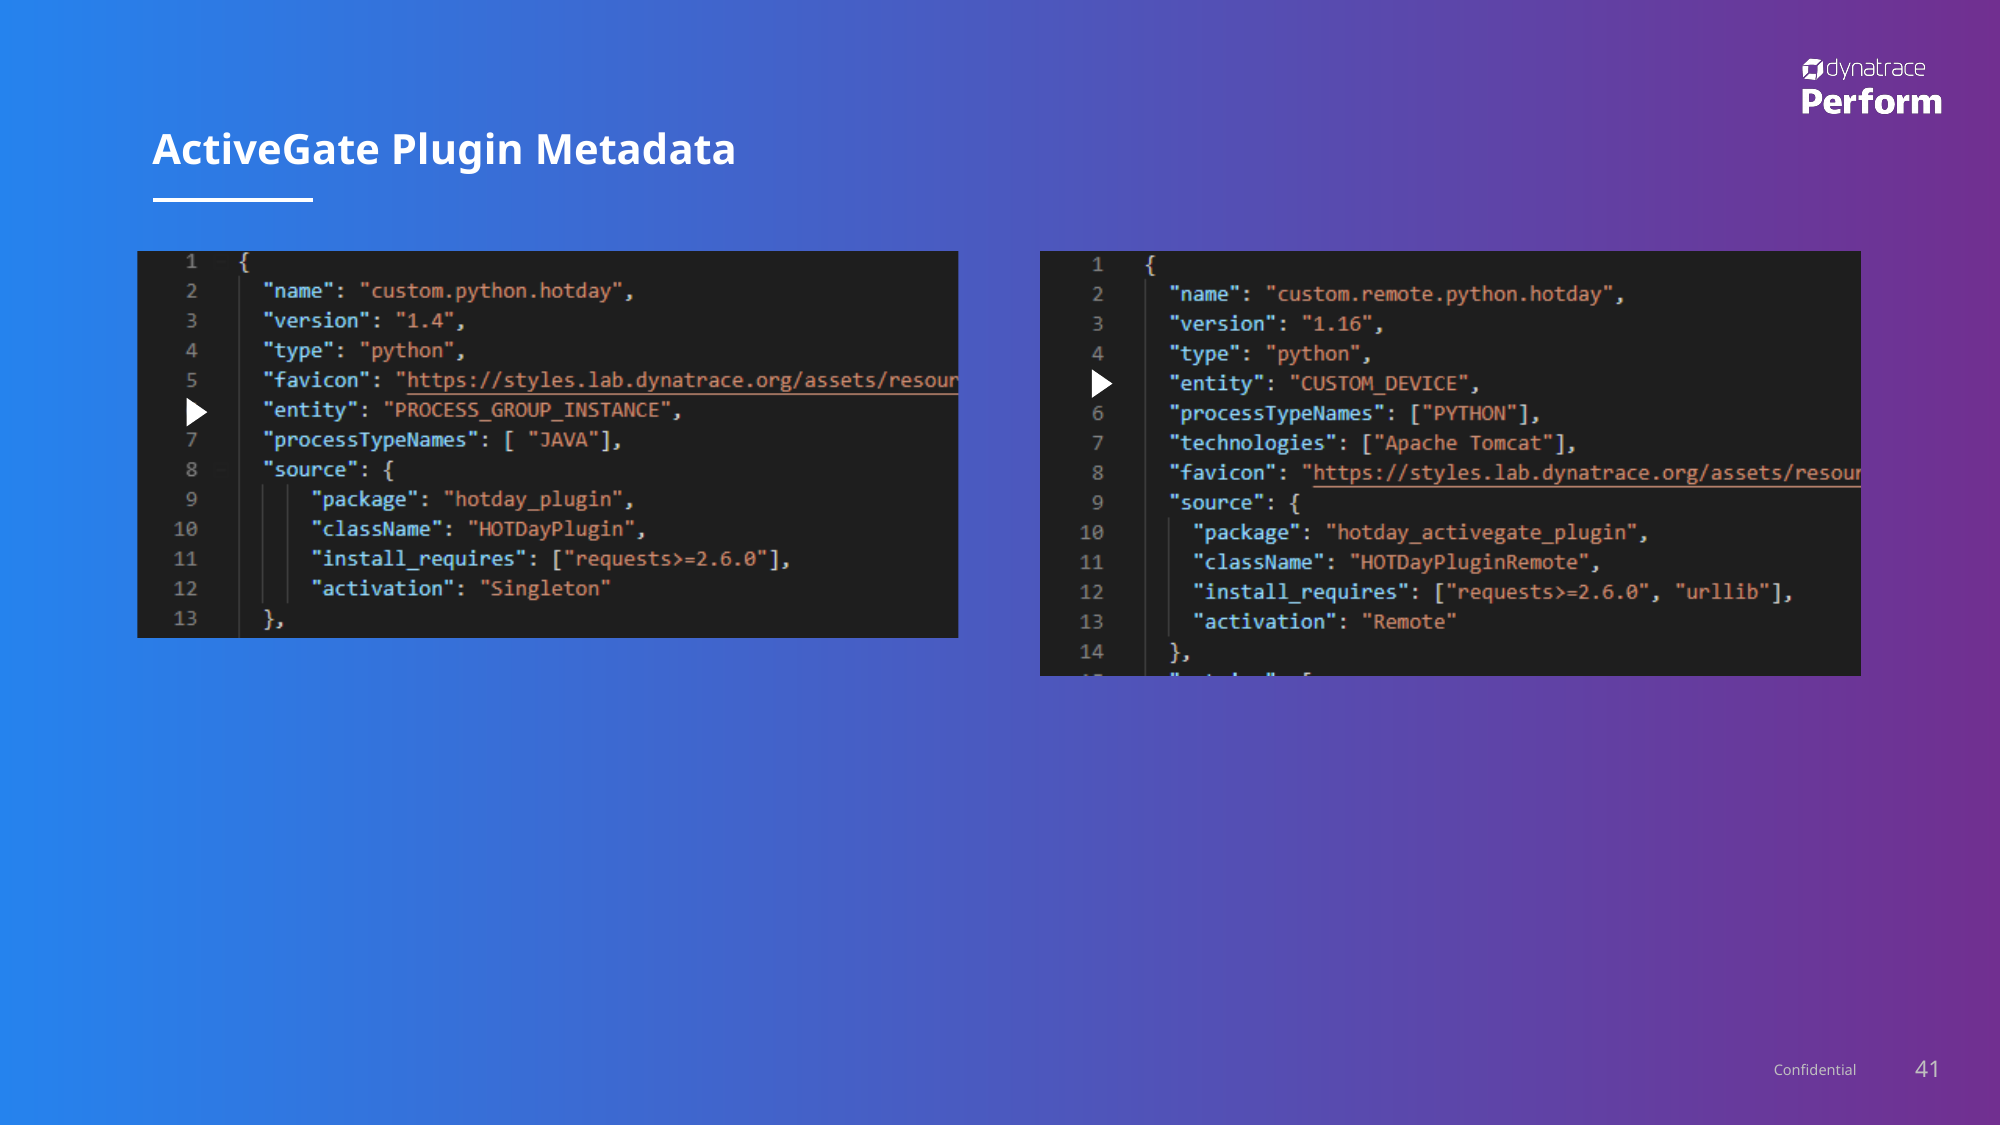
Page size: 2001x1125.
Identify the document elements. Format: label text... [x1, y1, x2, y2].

picture [1797, 51, 1945, 125]
picture [1040, 251, 1861, 676]
picture [137, 251, 959, 638]
title ActiveGate Plugin Metadata [137, 59, 1863, 181]
